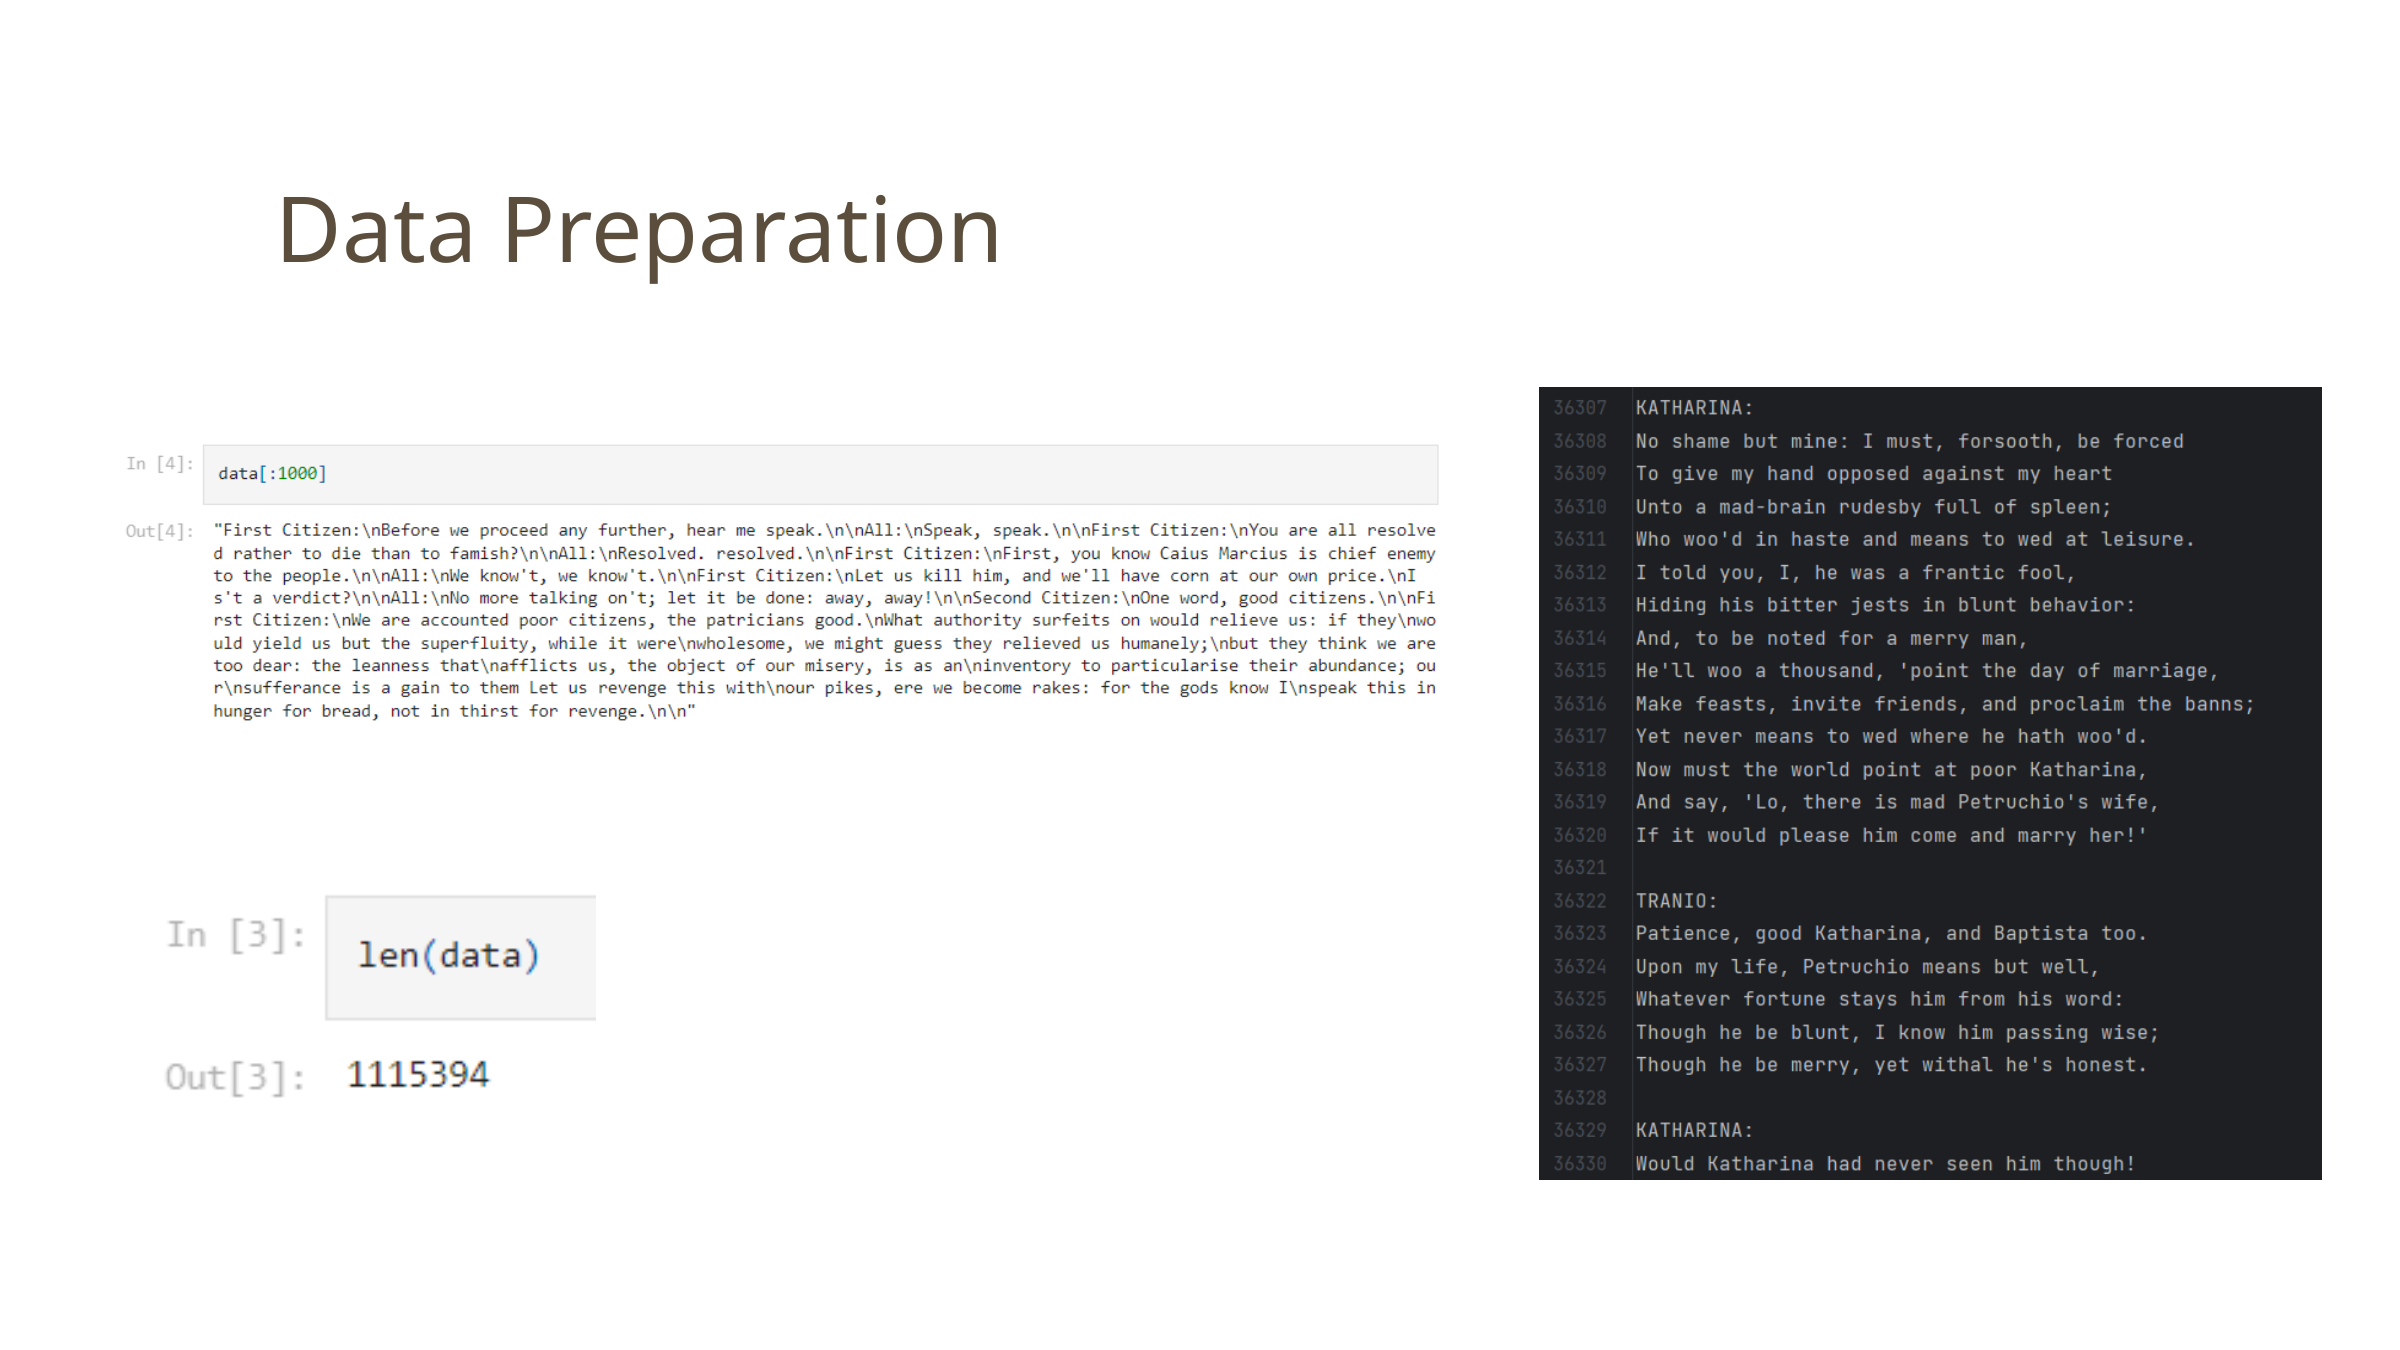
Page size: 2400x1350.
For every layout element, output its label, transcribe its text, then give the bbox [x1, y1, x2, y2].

text_box Data Preparation [261, 159, 1993, 388]
picture [100, 430, 1446, 734]
picture [112, 886, 597, 1136]
picture [1539, 387, 2323, 1180]
